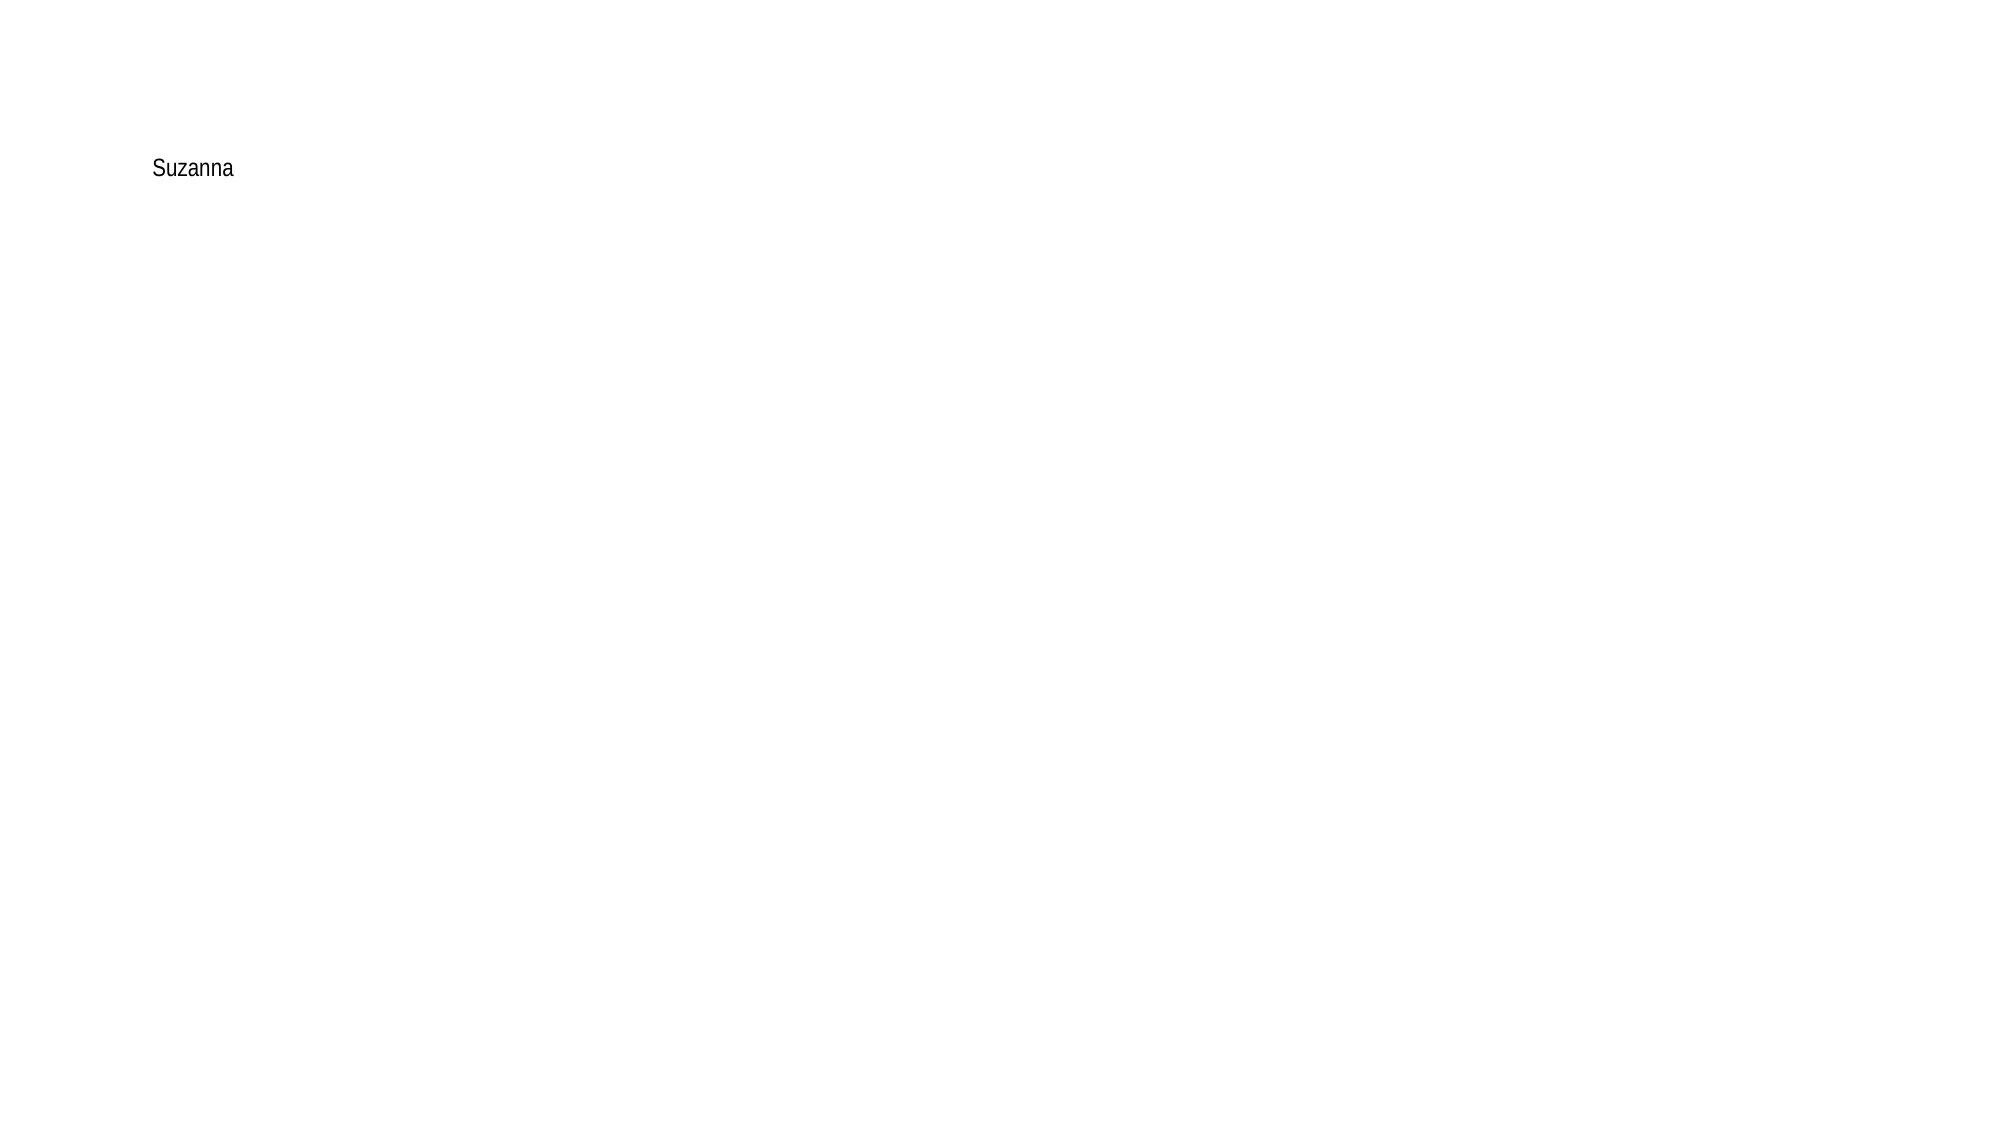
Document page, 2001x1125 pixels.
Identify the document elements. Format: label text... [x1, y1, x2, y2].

title Suzanna [137, 59, 1863, 278]
